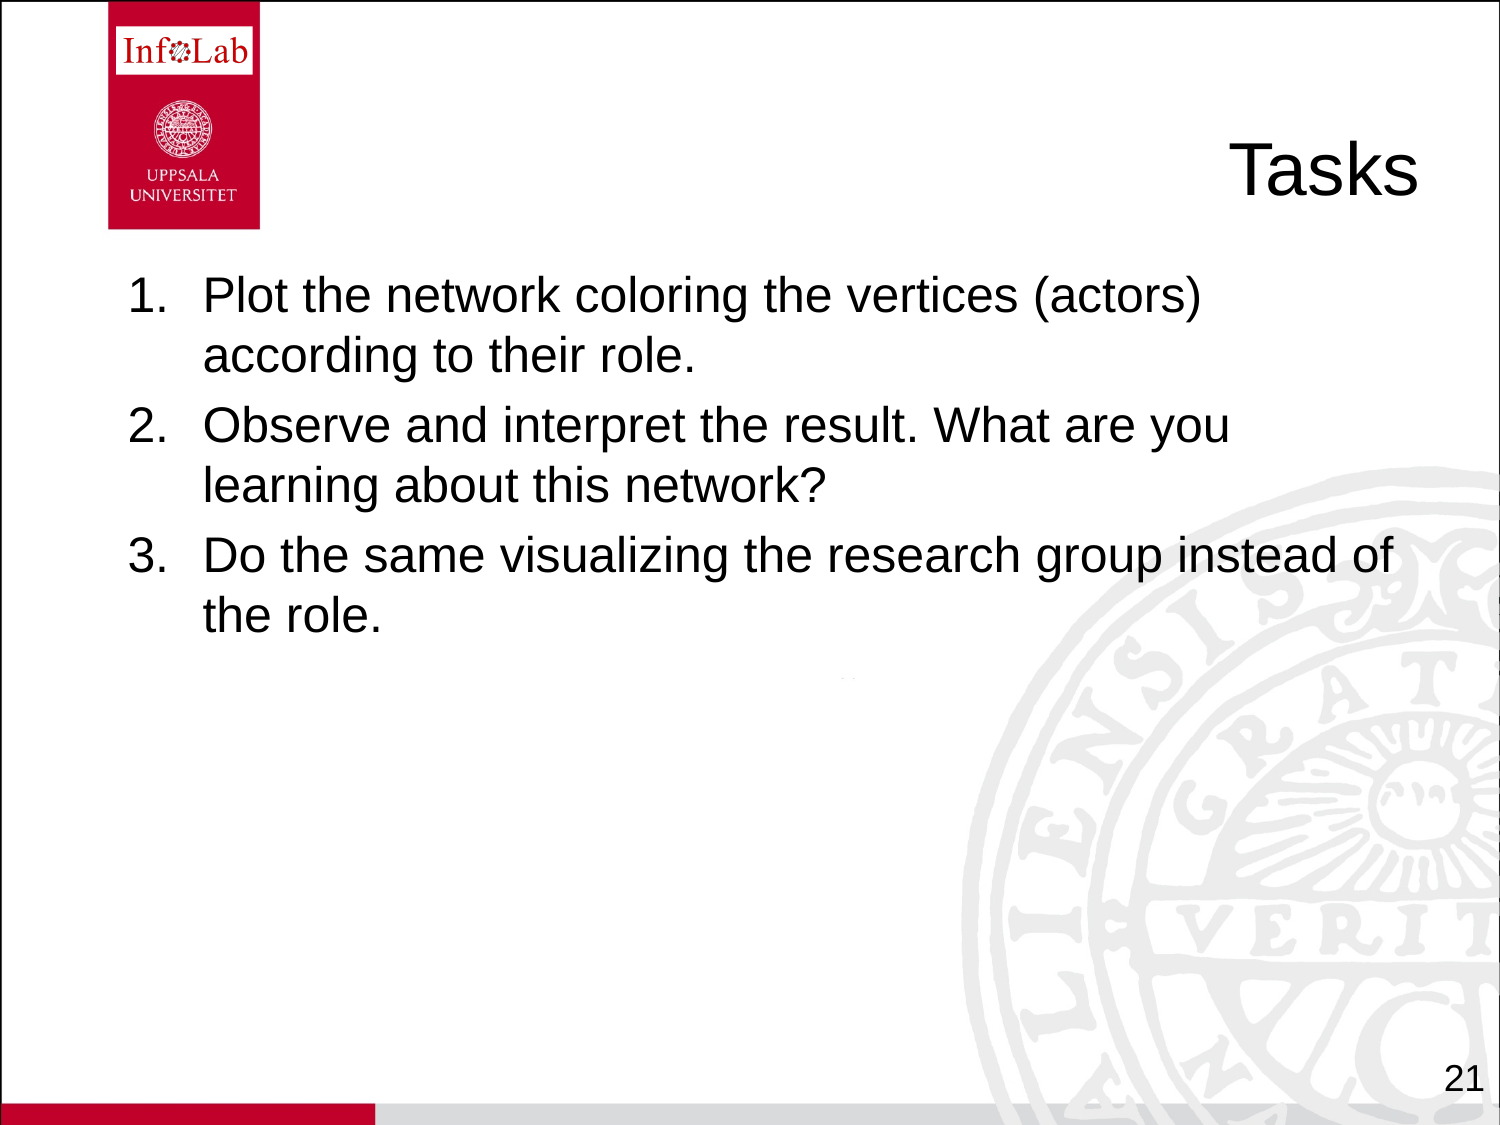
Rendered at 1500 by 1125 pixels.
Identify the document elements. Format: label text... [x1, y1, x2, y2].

title Tasks [289, 99, 1436, 232]
picture [0, 0, 1500, 1125]
list Plot the network coloring the vertices (actors) according to their role. Observe and interpret the result. What are you learning about this network? Do the same visualizing the research group instead of the role. [112, 255, 1436, 1047]
